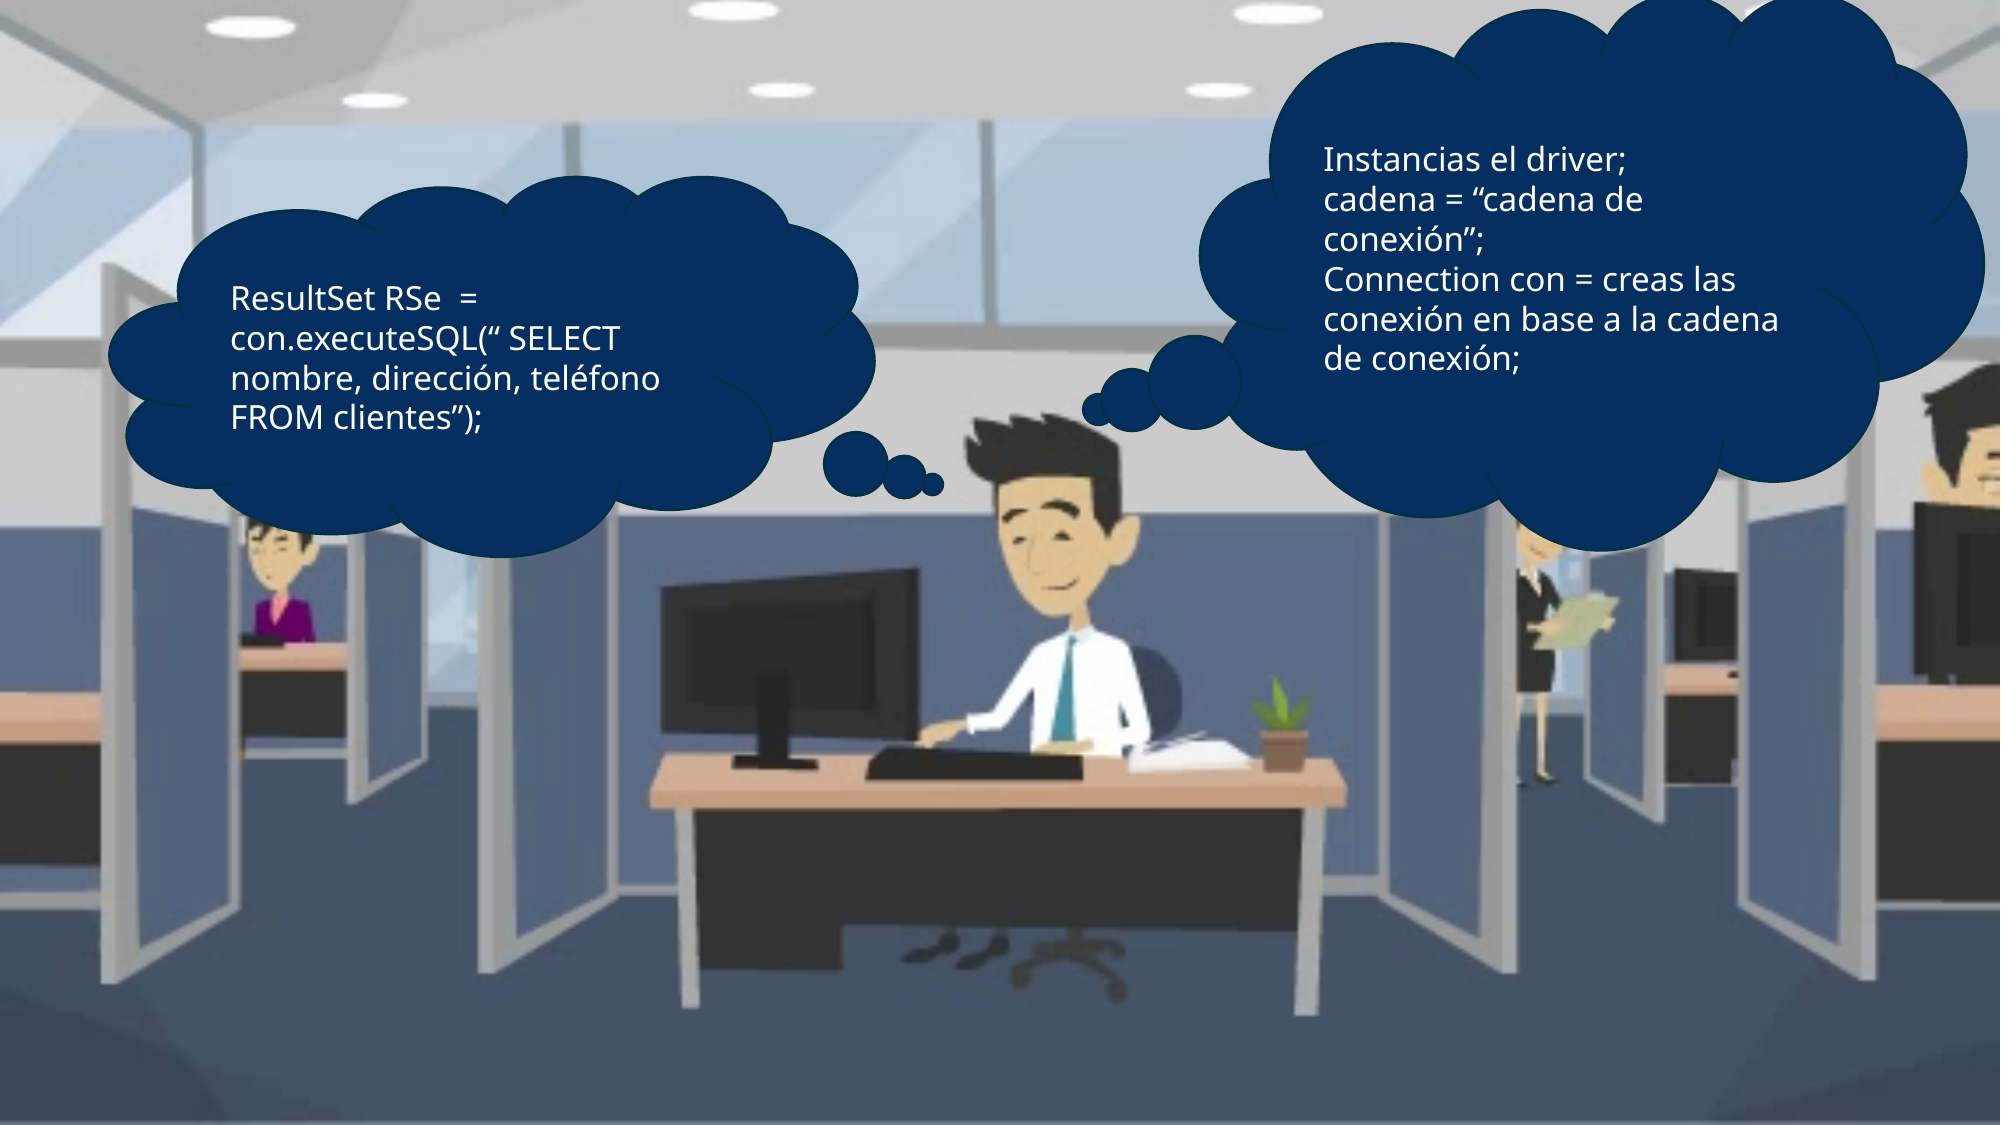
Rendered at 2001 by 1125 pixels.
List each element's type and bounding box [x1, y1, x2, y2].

text_box [0, 0, 2000, 1125]
